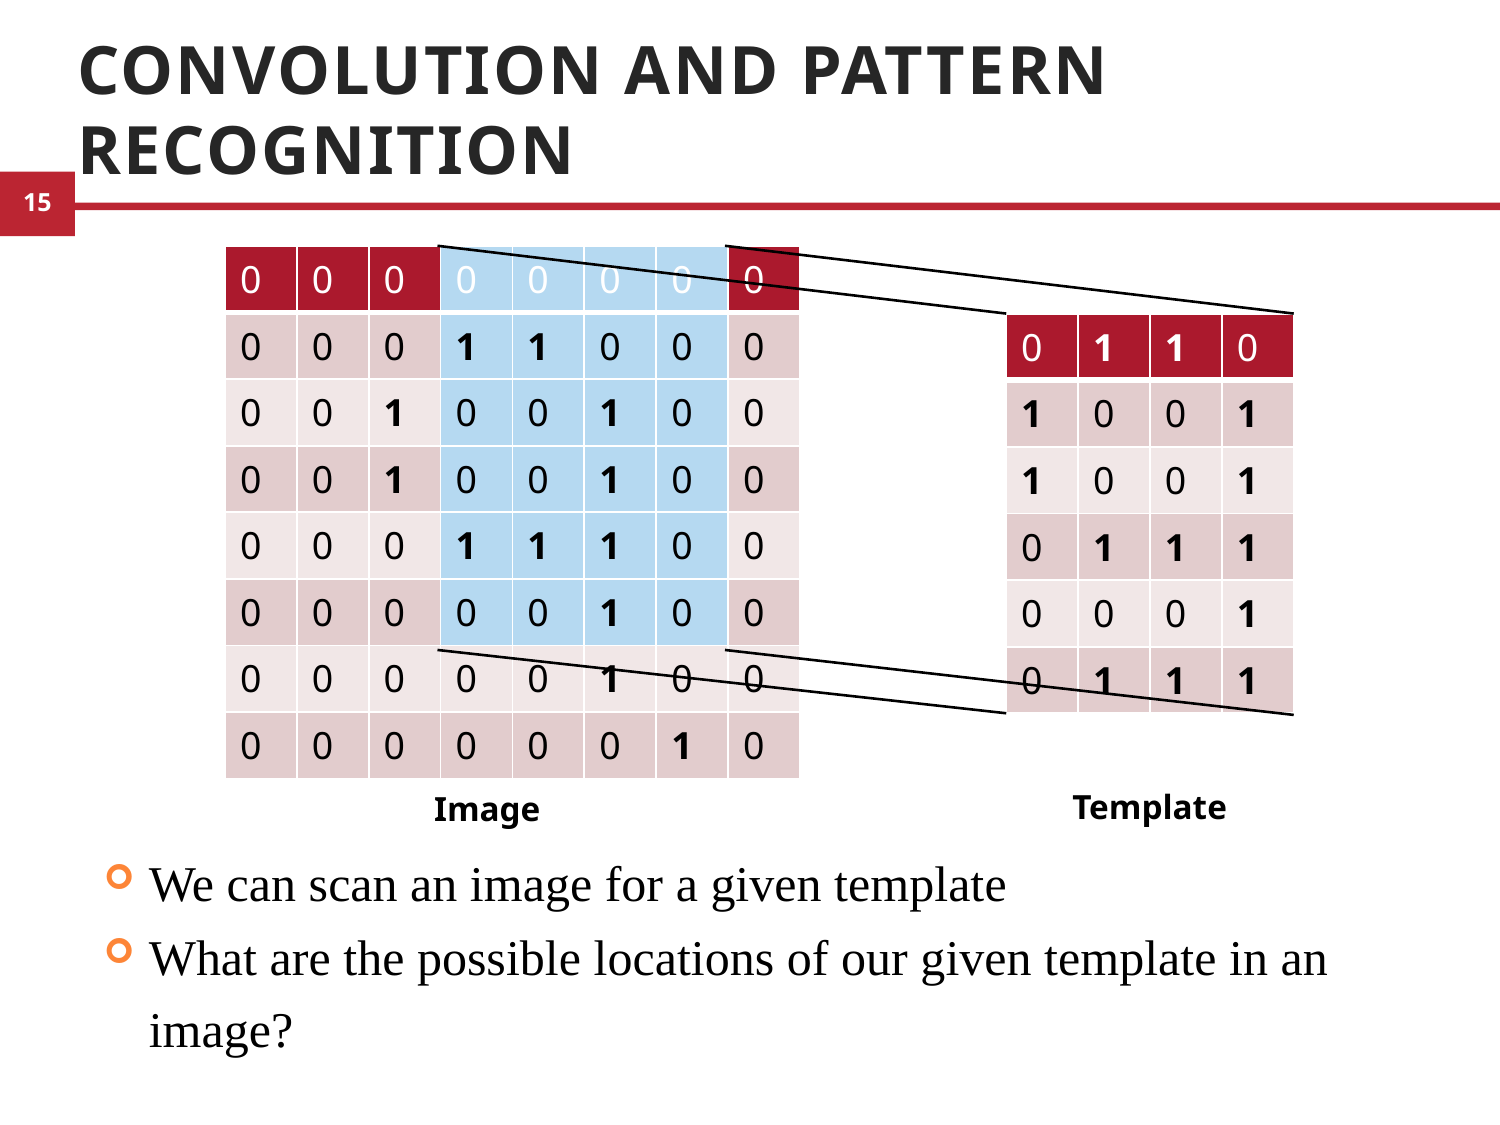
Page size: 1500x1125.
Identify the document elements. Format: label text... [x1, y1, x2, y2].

table_cell 0 [1079, 383, 1149, 446]
table_cell 0 [298, 315, 368, 378]
table_cell 0 [729, 380, 799, 445]
table_cell 1 [1079, 514, 1149, 579]
table_header 0 [226, 247, 296, 310]
table_cell 0 [298, 646, 368, 711]
table_cell 1 [585, 580, 655, 645]
table_header 0 [370, 247, 435, 310]
table_cell 0 [298, 447, 368, 511]
table_cell 0 [513, 726, 583, 778]
table_cell 1 [585, 513, 655, 578]
table_cell 1 [1223, 514, 1293, 579]
table_cell 0 [298, 513, 368, 578]
table_cell 0 [226, 646, 296, 711]
table_cell 0 [1079, 448, 1149, 513]
table_cell 1 [441, 513, 512, 578]
table_cell 0 [226, 513, 296, 578]
table_header 1 [1079, 326, 1149, 377]
table_cell 0 [657, 513, 727, 578]
table_cell 0 [1151, 581, 1221, 646]
table_cell 0 [441, 580, 512, 645]
table_cell 0 [298, 380, 368, 445]
table_cell 0 [370, 513, 440, 578]
table_cell 0 [226, 447, 296, 511]
table_cell 1 [585, 447, 655, 511]
table_cell 0 [370, 646, 440, 711]
table_cell 0 [226, 580, 296, 645]
table_cell 1 [585, 380, 655, 445]
table_cell 1 [513, 326, 583, 378]
table_header 0 [298, 247, 368, 310]
table_cell 0 [657, 326, 727, 378]
table_cell 1 [1223, 448, 1293, 513]
table_header 0 [1007, 326, 1077, 377]
table_cell 0 [657, 447, 727, 511]
text_box Image [412, 780, 563, 838]
table_cell 1 [513, 513, 583, 578]
table_cell 0 [1007, 581, 1077, 646]
table_cell 0 [298, 713, 368, 778]
table_cell 0 [226, 713, 296, 778]
table_cell 1 [1007, 448, 1077, 513]
table_cell 0 [513, 580, 583, 645]
table_cell 0 [513, 447, 583, 511]
table_cell 0 [585, 326, 655, 378]
table_cell 1 [1007, 383, 1077, 446]
table_cell 0 [657, 380, 727, 445]
table_cell 0 [370, 713, 440, 778]
table_cell 0 [298, 580, 368, 645]
table_cell 0 [513, 380, 583, 445]
table_cell 0 [585, 726, 655, 778]
table_cell 0 [1079, 581, 1149, 646]
table_cell 0 [729, 580, 799, 645]
table_cell 0 [441, 380, 512, 445]
table_cell 1 [441, 325, 512, 378]
table_cell 0 [729, 727, 799, 778]
table_cell 0 [729, 326, 799, 378]
table_cell 0 [441, 726, 512, 778]
table_cell 0 [1151, 448, 1221, 513]
table_cell 1 [370, 447, 440, 511]
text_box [724, 244, 1295, 315]
table_cell 0 [657, 580, 727, 645]
table_cell 0 [226, 380, 296, 445]
table_cell 0 [729, 513, 799, 578]
table_cell 0 [226, 315, 296, 378]
title Convolution and Pattern Recognition [75, 0, 1425, 188]
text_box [724, 649, 1295, 716]
table_cell 0 [1151, 383, 1221, 446]
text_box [436, 649, 724, 715]
text_box We can scan an image for a given template What are the possible locations of our given template in an image? [101, 837, 1477, 1125]
table_cell 1 [370, 380, 440, 445]
table_cell 1 [1223, 581, 1293, 646]
table_cell 0 [729, 447, 799, 511]
table_header 1 [1151, 326, 1221, 377]
table_cell 0 [441, 447, 512, 511]
table_cell 0 [370, 315, 440, 378]
table_cell 0 [370, 580, 440, 645]
table_cell 0 [1007, 514, 1077, 579]
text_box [436, 244, 724, 315]
table_cell 1 [1223, 383, 1293, 446]
text_box Template [1074, 778, 1225, 836]
table_cell 1 [657, 726, 727, 778]
table_header 0 [1223, 325, 1293, 377]
table_cell 1 [1151, 514, 1221, 579]
